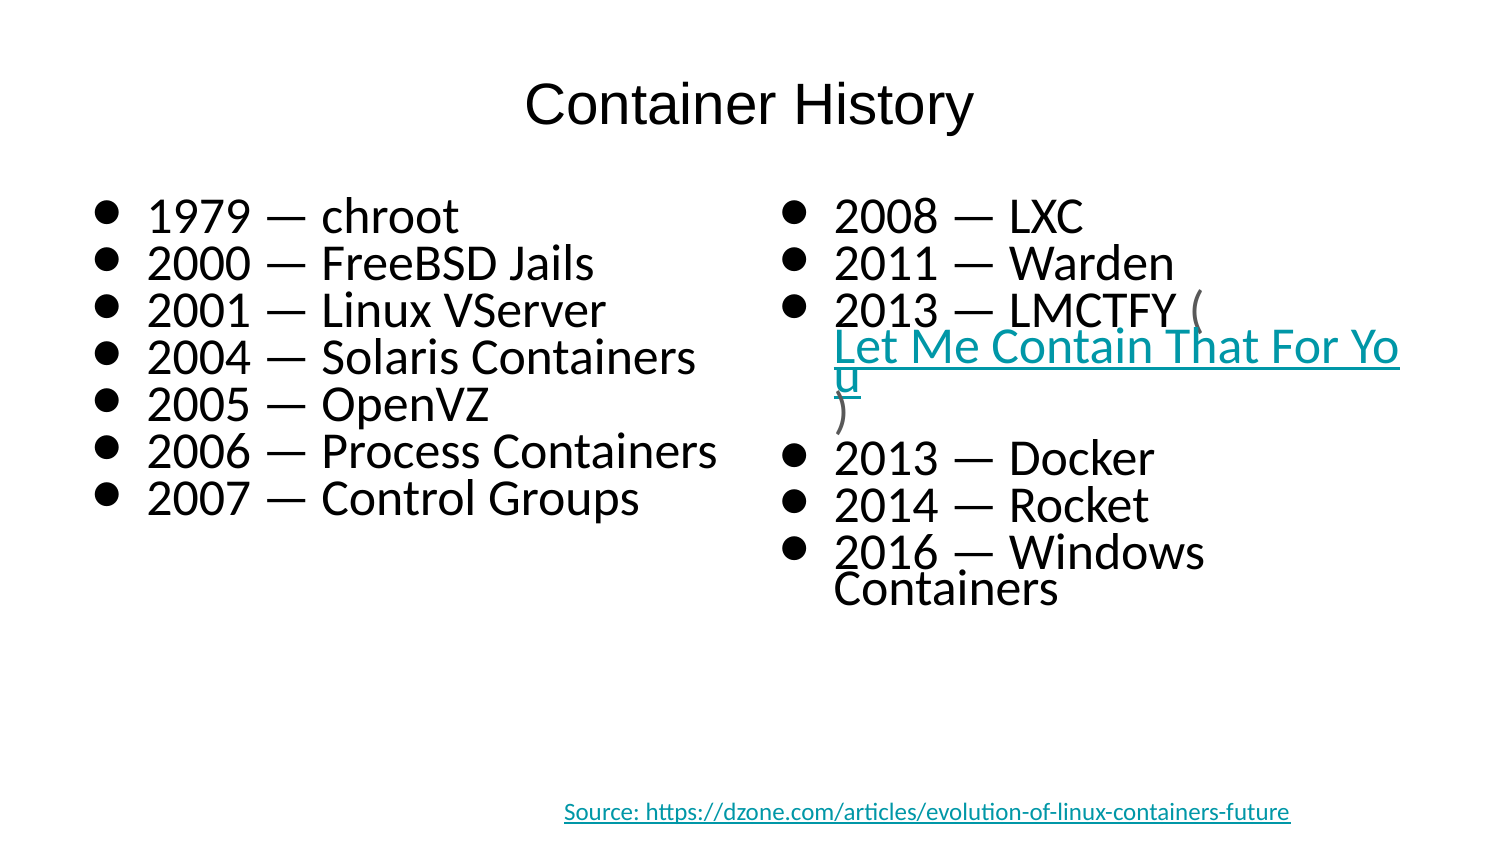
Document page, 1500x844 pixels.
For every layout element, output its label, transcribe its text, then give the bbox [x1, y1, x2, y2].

title Container History [75, 33, 1425, 175]
list 1979 — chroot 2000 — FreeBSD Jails 2001 — Linux VServer 2004 — Solaris Containers 2005 — OpenVZ 2006 — Process Containers 2007 — Control Groups [75, 196, 738, 754]
text_box Source: https://dzone.com/articles/evolution-of-linux-containers-future [549, 787, 1385, 844]
list 2008 — LXC 2011 — Warden 2013 — LMCTFY (Let Me Contain That For You) 2013 — Docker 2014 — Rocket 2016 — Windows Containers [762, 196, 1425, 754]
